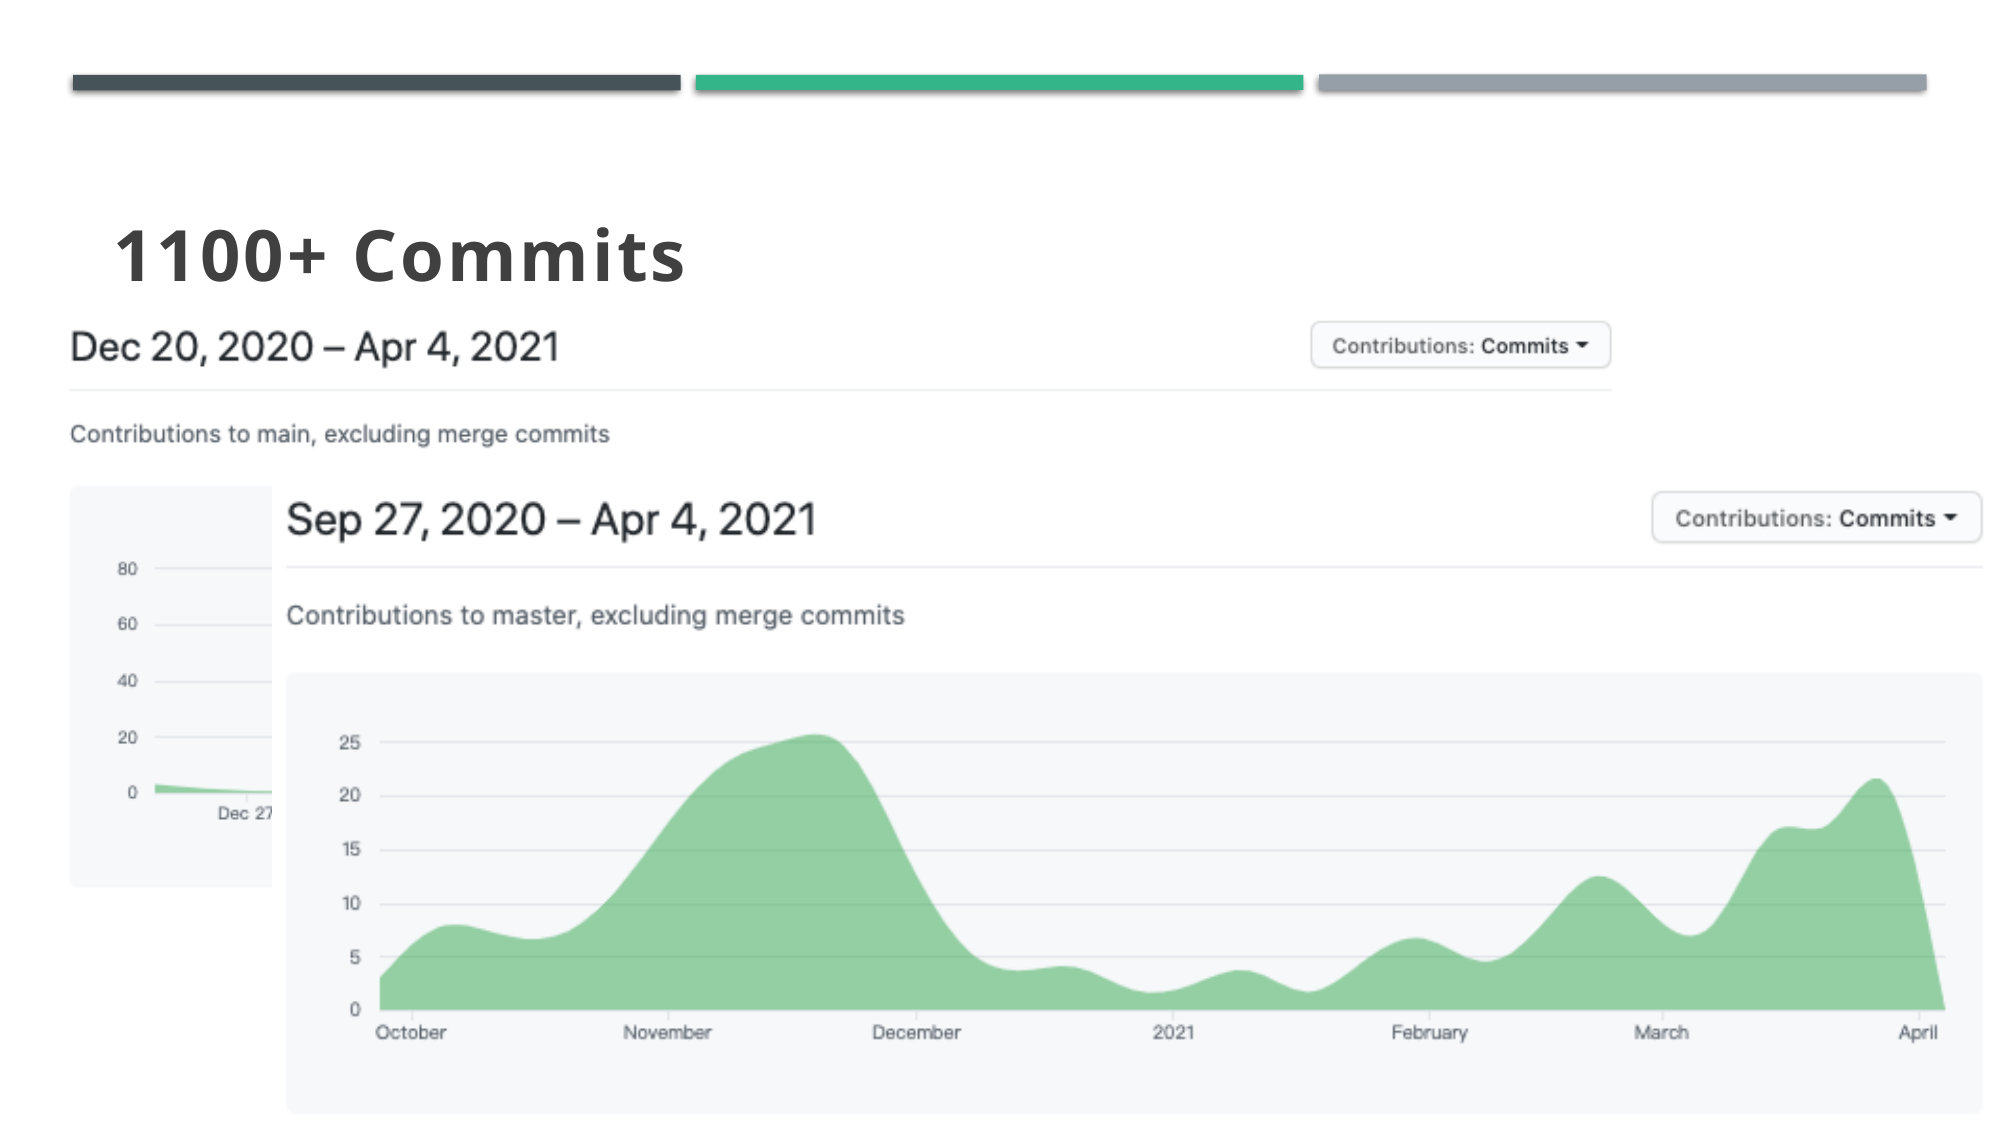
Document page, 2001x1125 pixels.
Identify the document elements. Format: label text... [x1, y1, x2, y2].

picture [272, 478, 2000, 1125]
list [55, 309, 1631, 907]
title 1100+ Commits [95, 115, 1905, 311]
